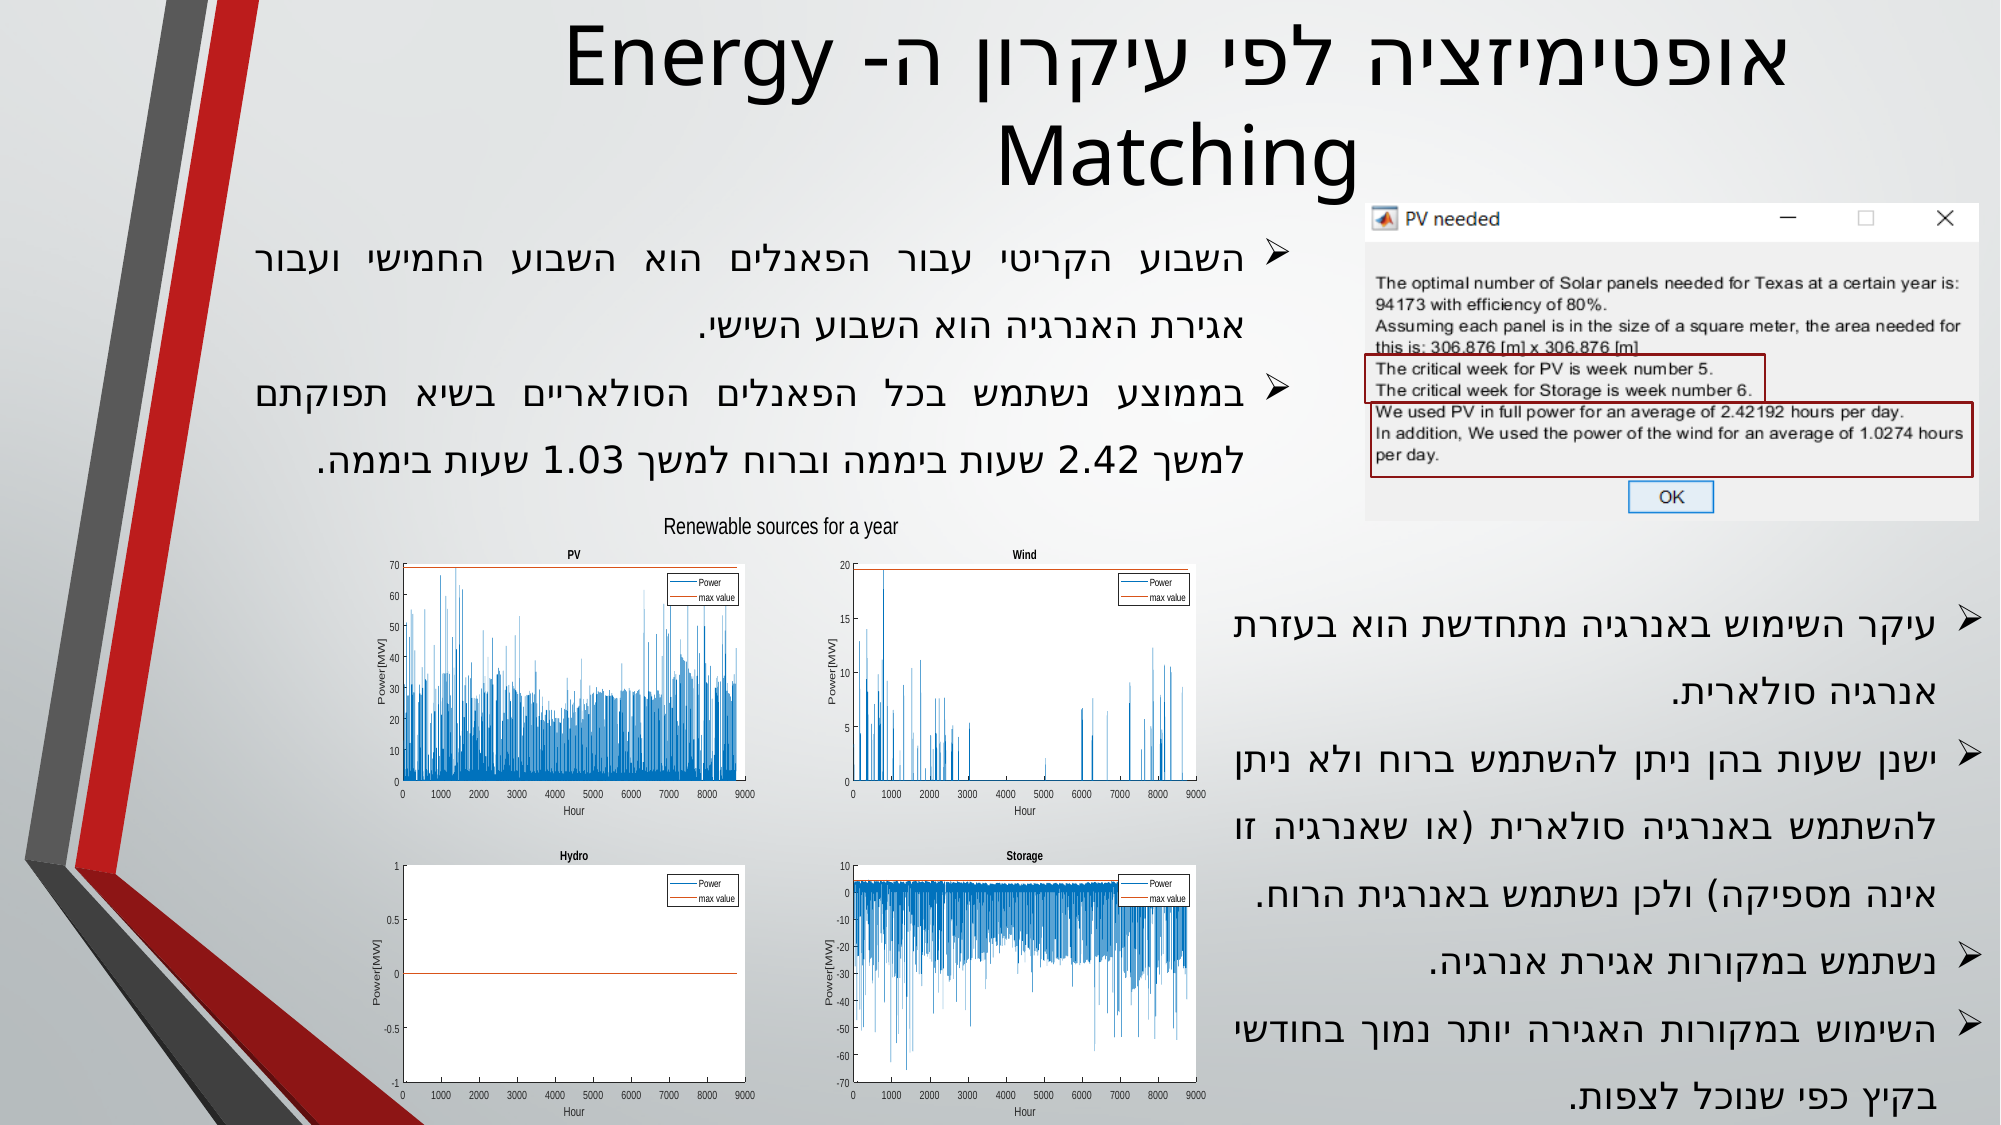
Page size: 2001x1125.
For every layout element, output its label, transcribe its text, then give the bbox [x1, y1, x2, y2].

text_box השבוע הקריטי עבור הפאנלים הוא השבוע החמישי ועבור אגירת האנרגיה הוא השבוע השישי. בממוצע נשתמש בכל הפאנלים הסולאריים בשיא תפוקתם למשך 2.42 שעות ביממה וברוח למשך 1.03 שעות ביממה. [239, 203, 1308, 489]
picture [1364, 203, 1980, 521]
picture [356, 494, 1220, 1125]
text_box עיקר השימוש באנרגיה מתחדשת הוא בעזרת אנרגיה סולארית. ישנן שעות בהן ניתן להשתמש ברוח ולא ניתן להשתמש באנרגיה סולארית (או שאנרגיה זו אינה מספיקה) ולכן נשתמש באנרגית הרוח. נשתמש במקורות אגירת אנרגיה. השימוש במקורות האגירה יותר נמוך בחודשי בקיץ כפי שנוכל לצפות. [1220, 569, 2000, 1125]
title אופטימיזציה לפי עיקרון ה- Energy Matching [356, 0, 2000, 205]
